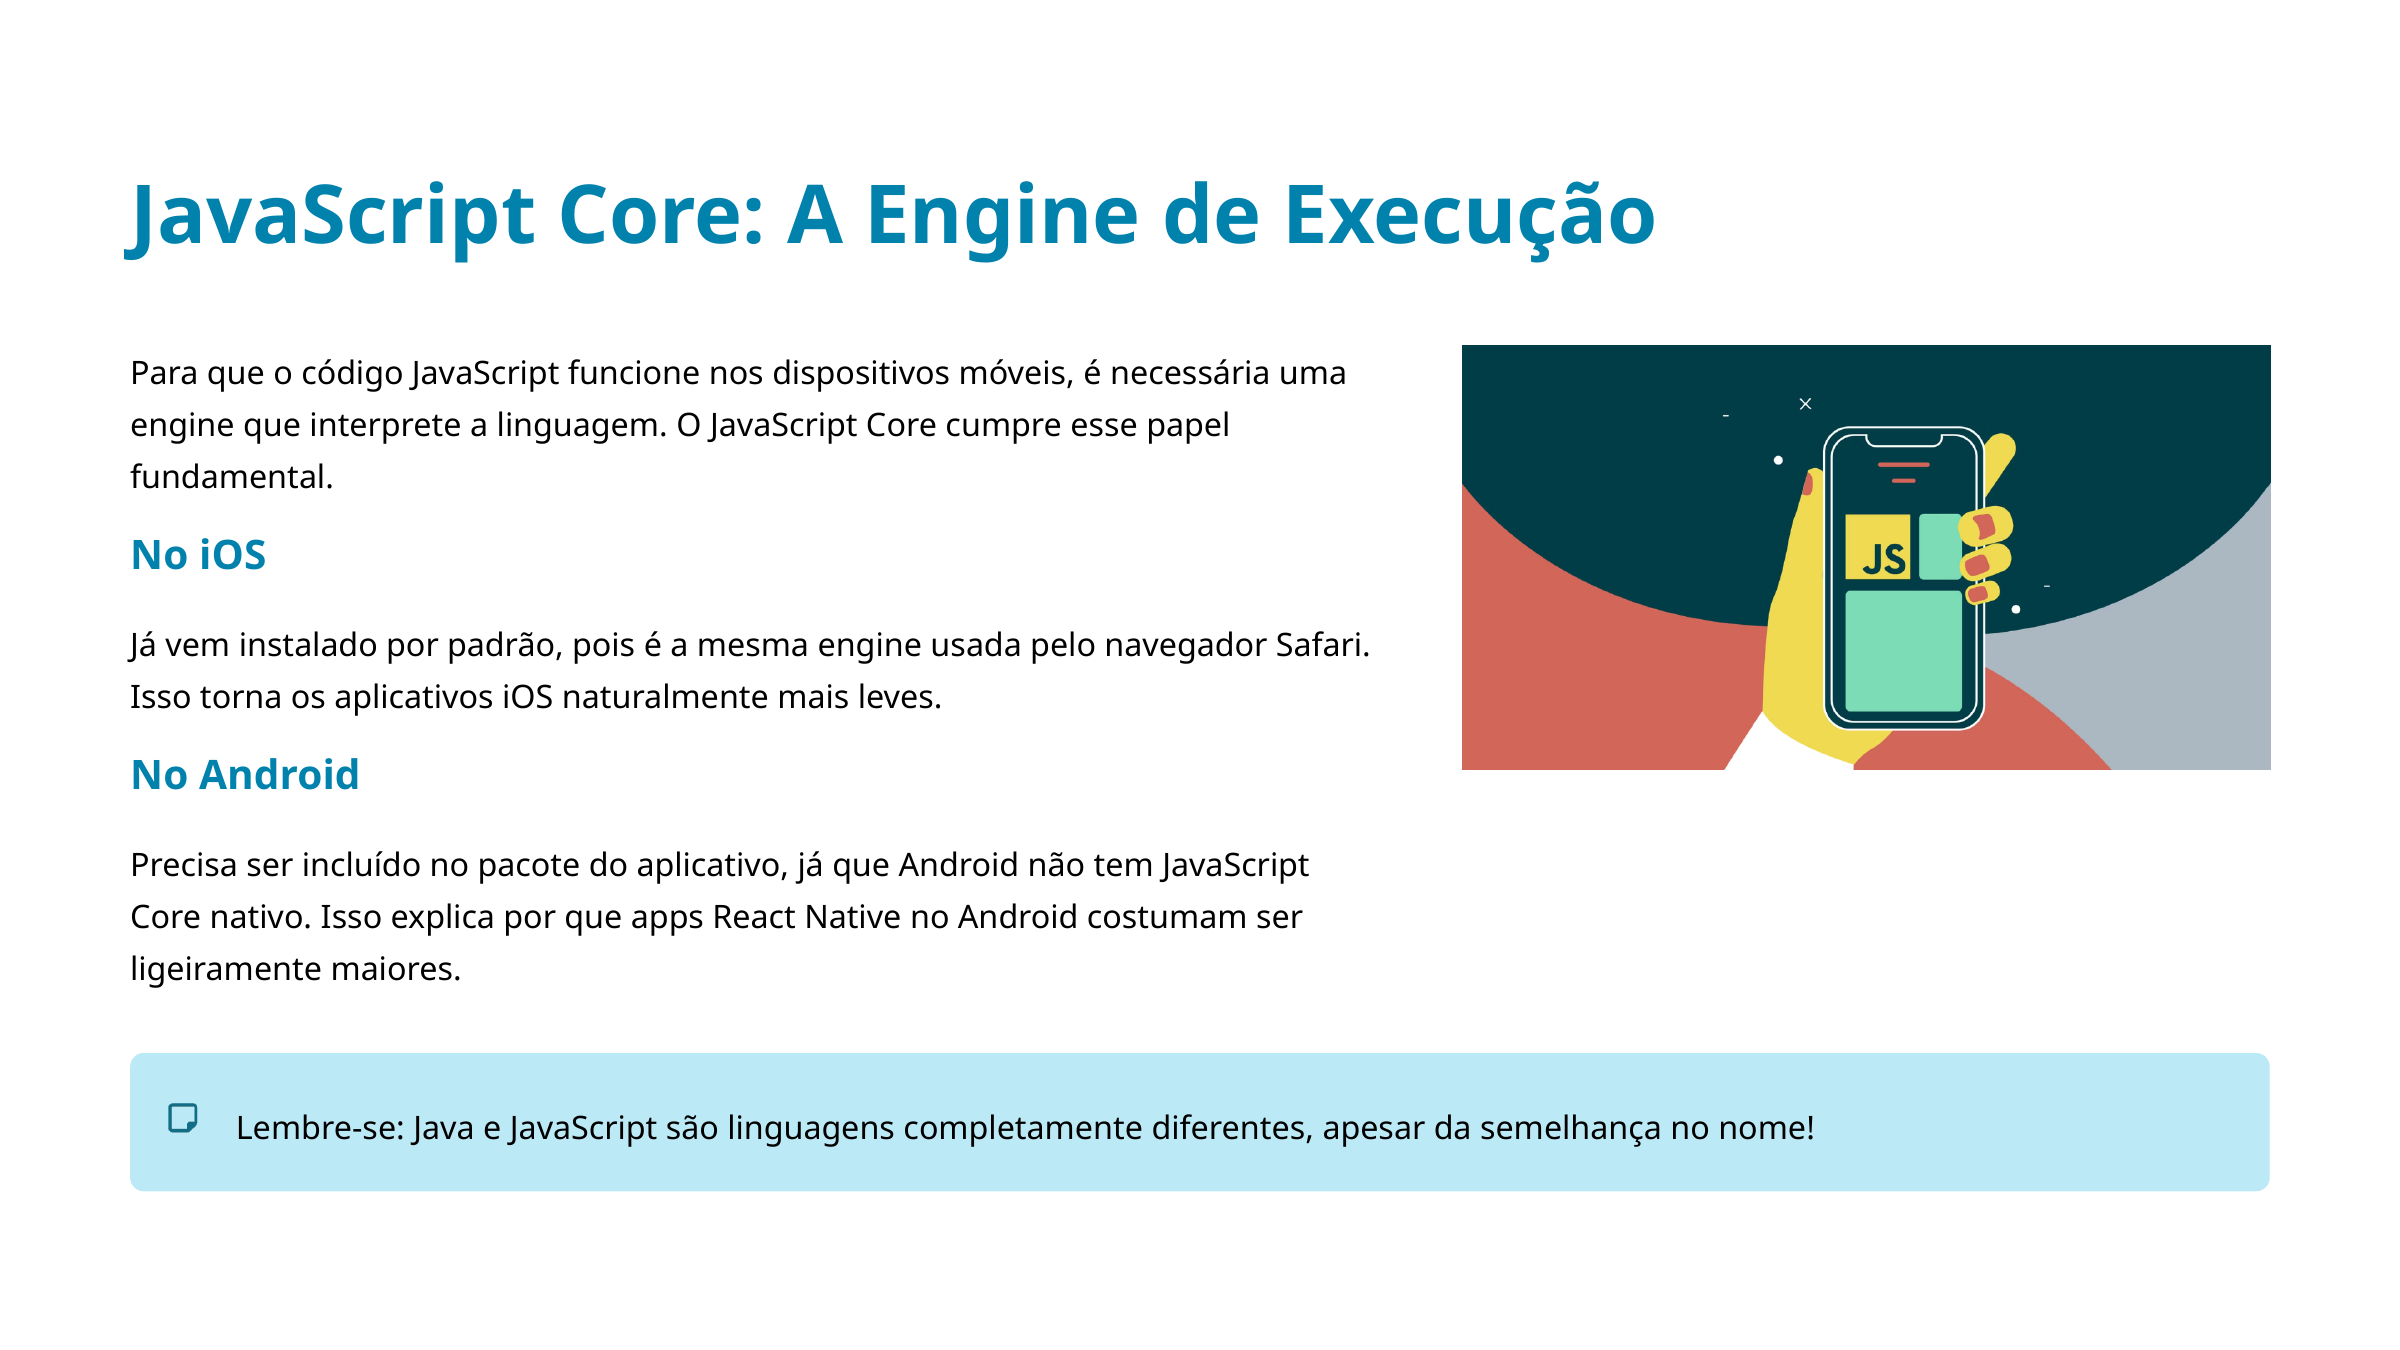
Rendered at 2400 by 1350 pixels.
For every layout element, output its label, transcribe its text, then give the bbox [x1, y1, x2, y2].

text_box JavaScript Core: A Engine de Execução [130, 158, 1634, 261]
picture [162, 1101, 204, 1134]
text_box No Android [130, 747, 538, 799]
text_box Precisa ser incluído no pacote do aplicativo, já que Android não tem JavaScript Core nativo. Isso explica por que apps React Native no Android costumam ser ligeiramente maiores. [130, 830, 1383, 987]
text_box Já vem instalado por padrão, pois é a mesma engine usada pelo navegador Safari. Isso torna os aplicativos iOS naturalmente mais leves. [130, 610, 1383, 715]
text_box [130, 1052, 2270, 1192]
picture [1462, 345, 2271, 770]
text_box Para que o código JavaScript funcione nos dispositivos móveis, é necessária uma engine que interprete a linguagem. O JavaScript Core cumpre esse papel fundamental. [130, 338, 1383, 495]
text_box Lembre-se: Java e JavaScript são linguagens completamente diferentes, apesar da semelhança no nome! [235, 1093, 2238, 1146]
text_box No iOS [130, 527, 538, 579]
